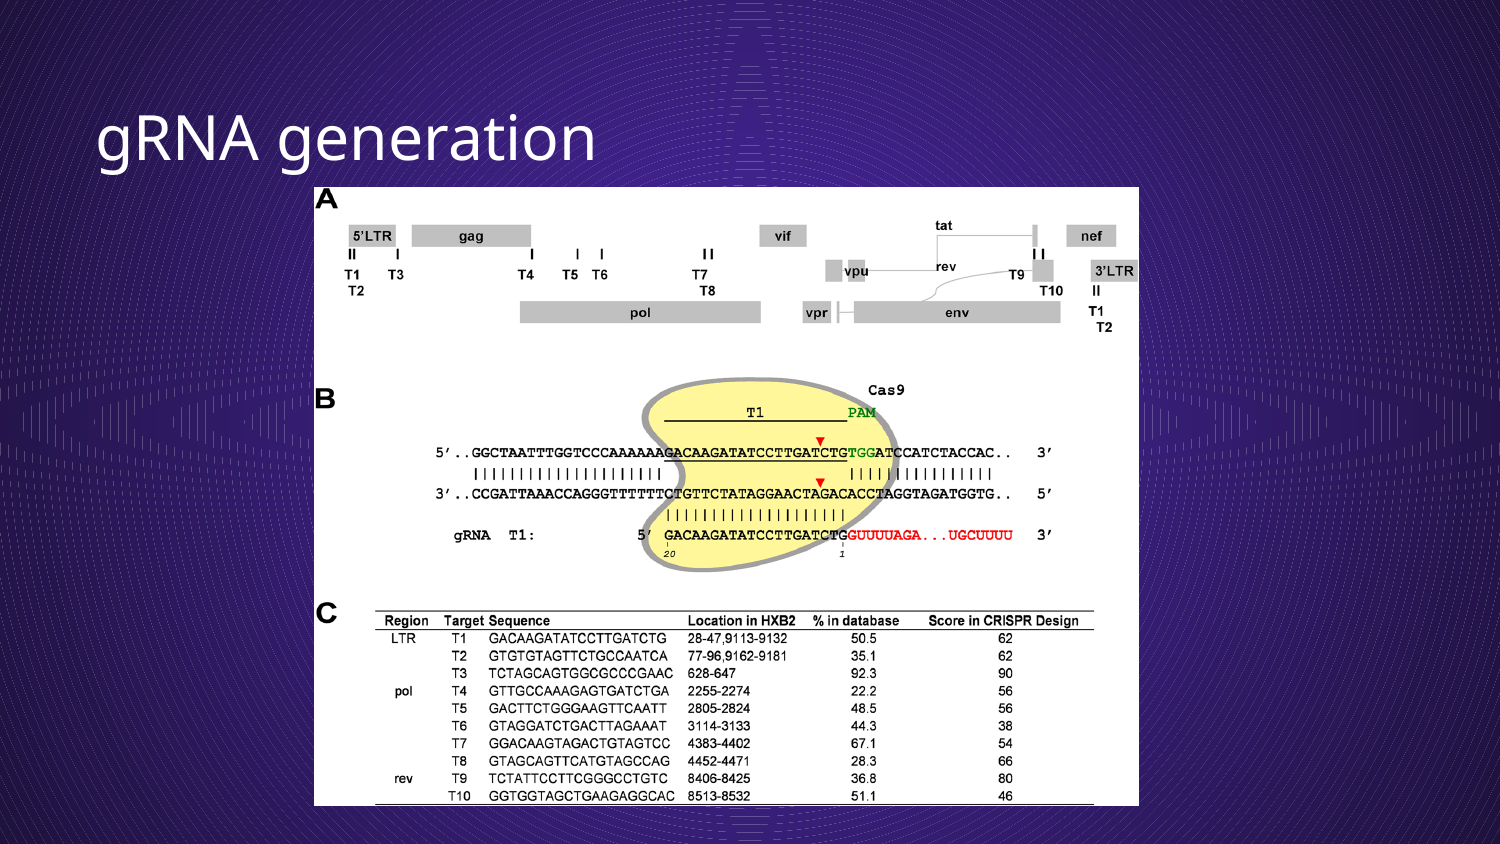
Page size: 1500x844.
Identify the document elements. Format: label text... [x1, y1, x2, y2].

title gRNA generation [63, 75, 1437, 188]
picture [313, 187, 1139, 807]
